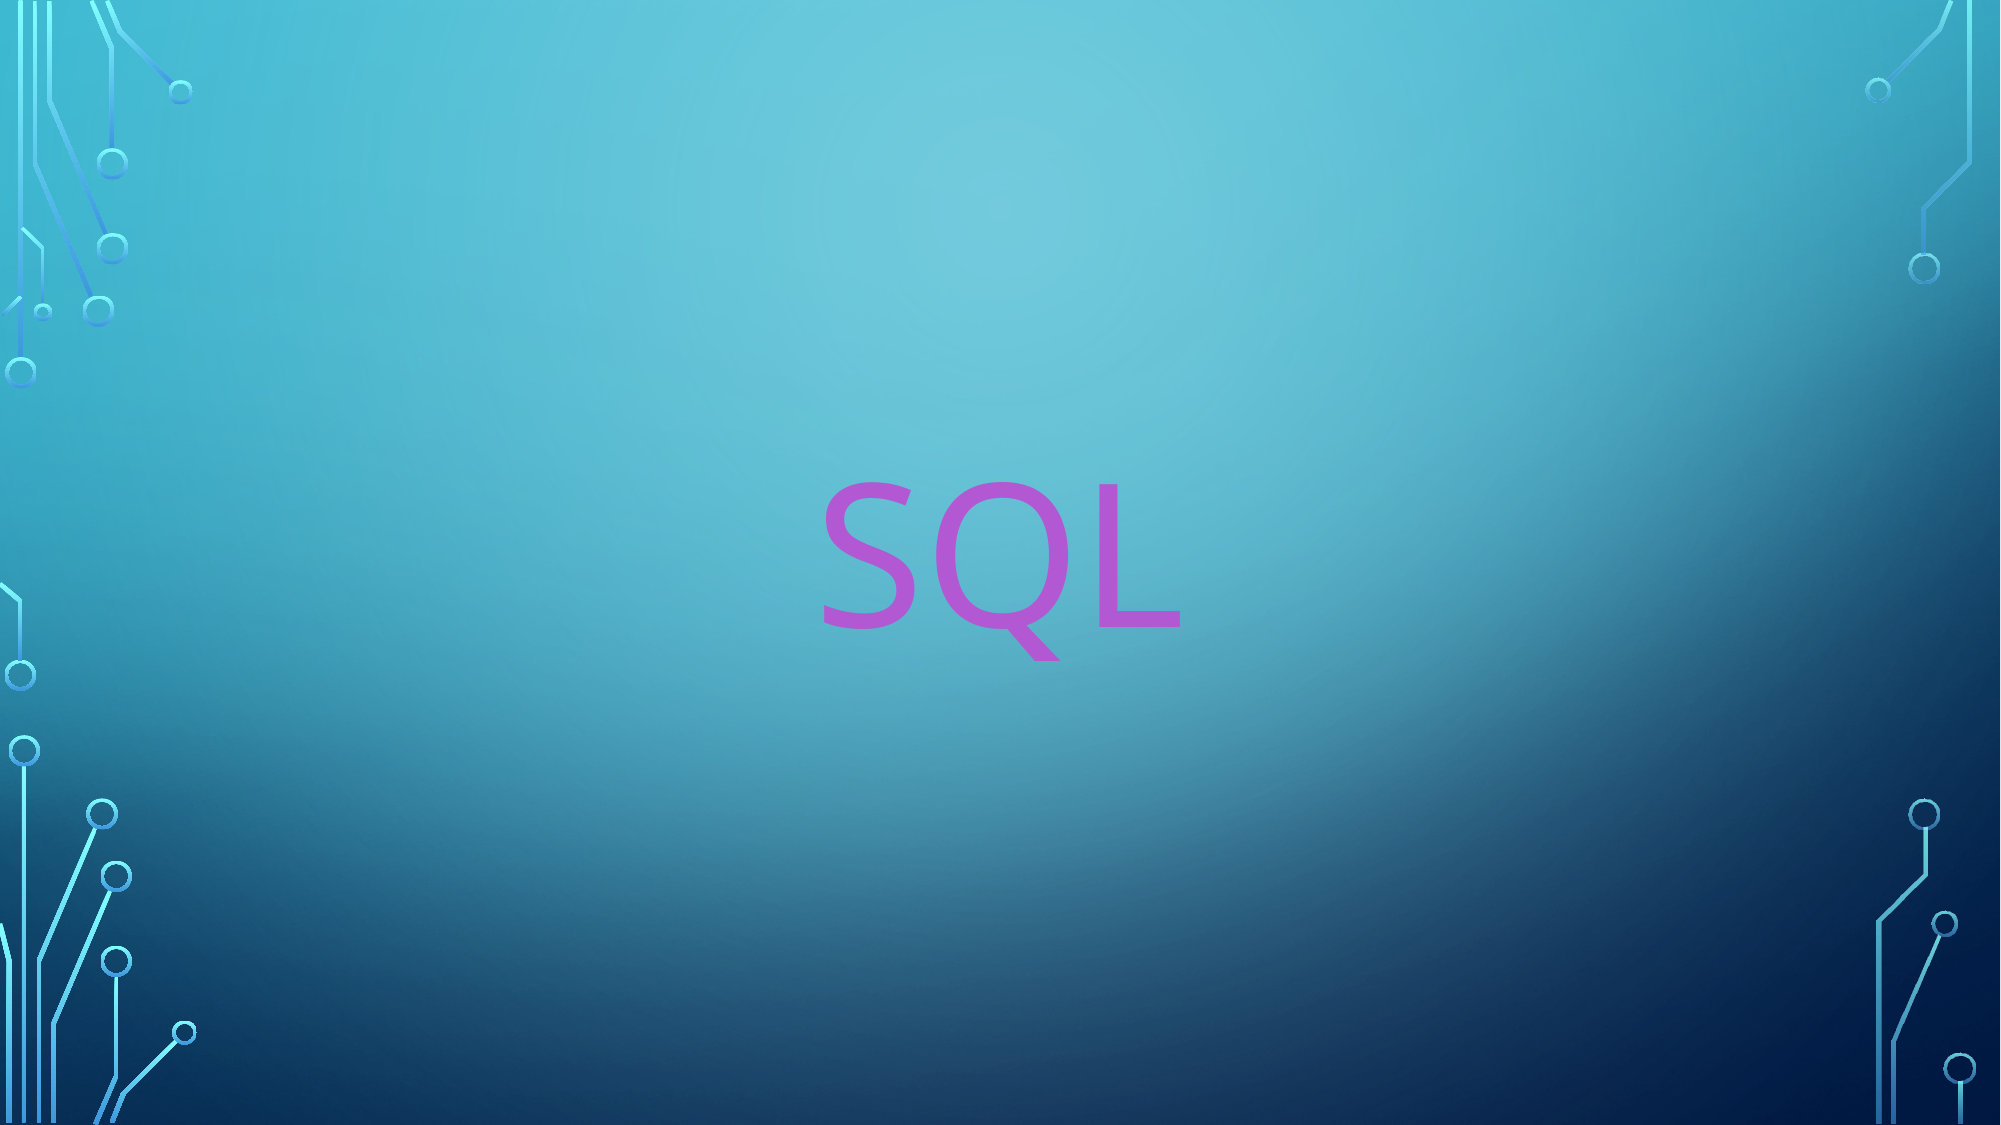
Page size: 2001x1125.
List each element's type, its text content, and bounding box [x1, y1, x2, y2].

title SQL [187, 441, 1813, 684]
